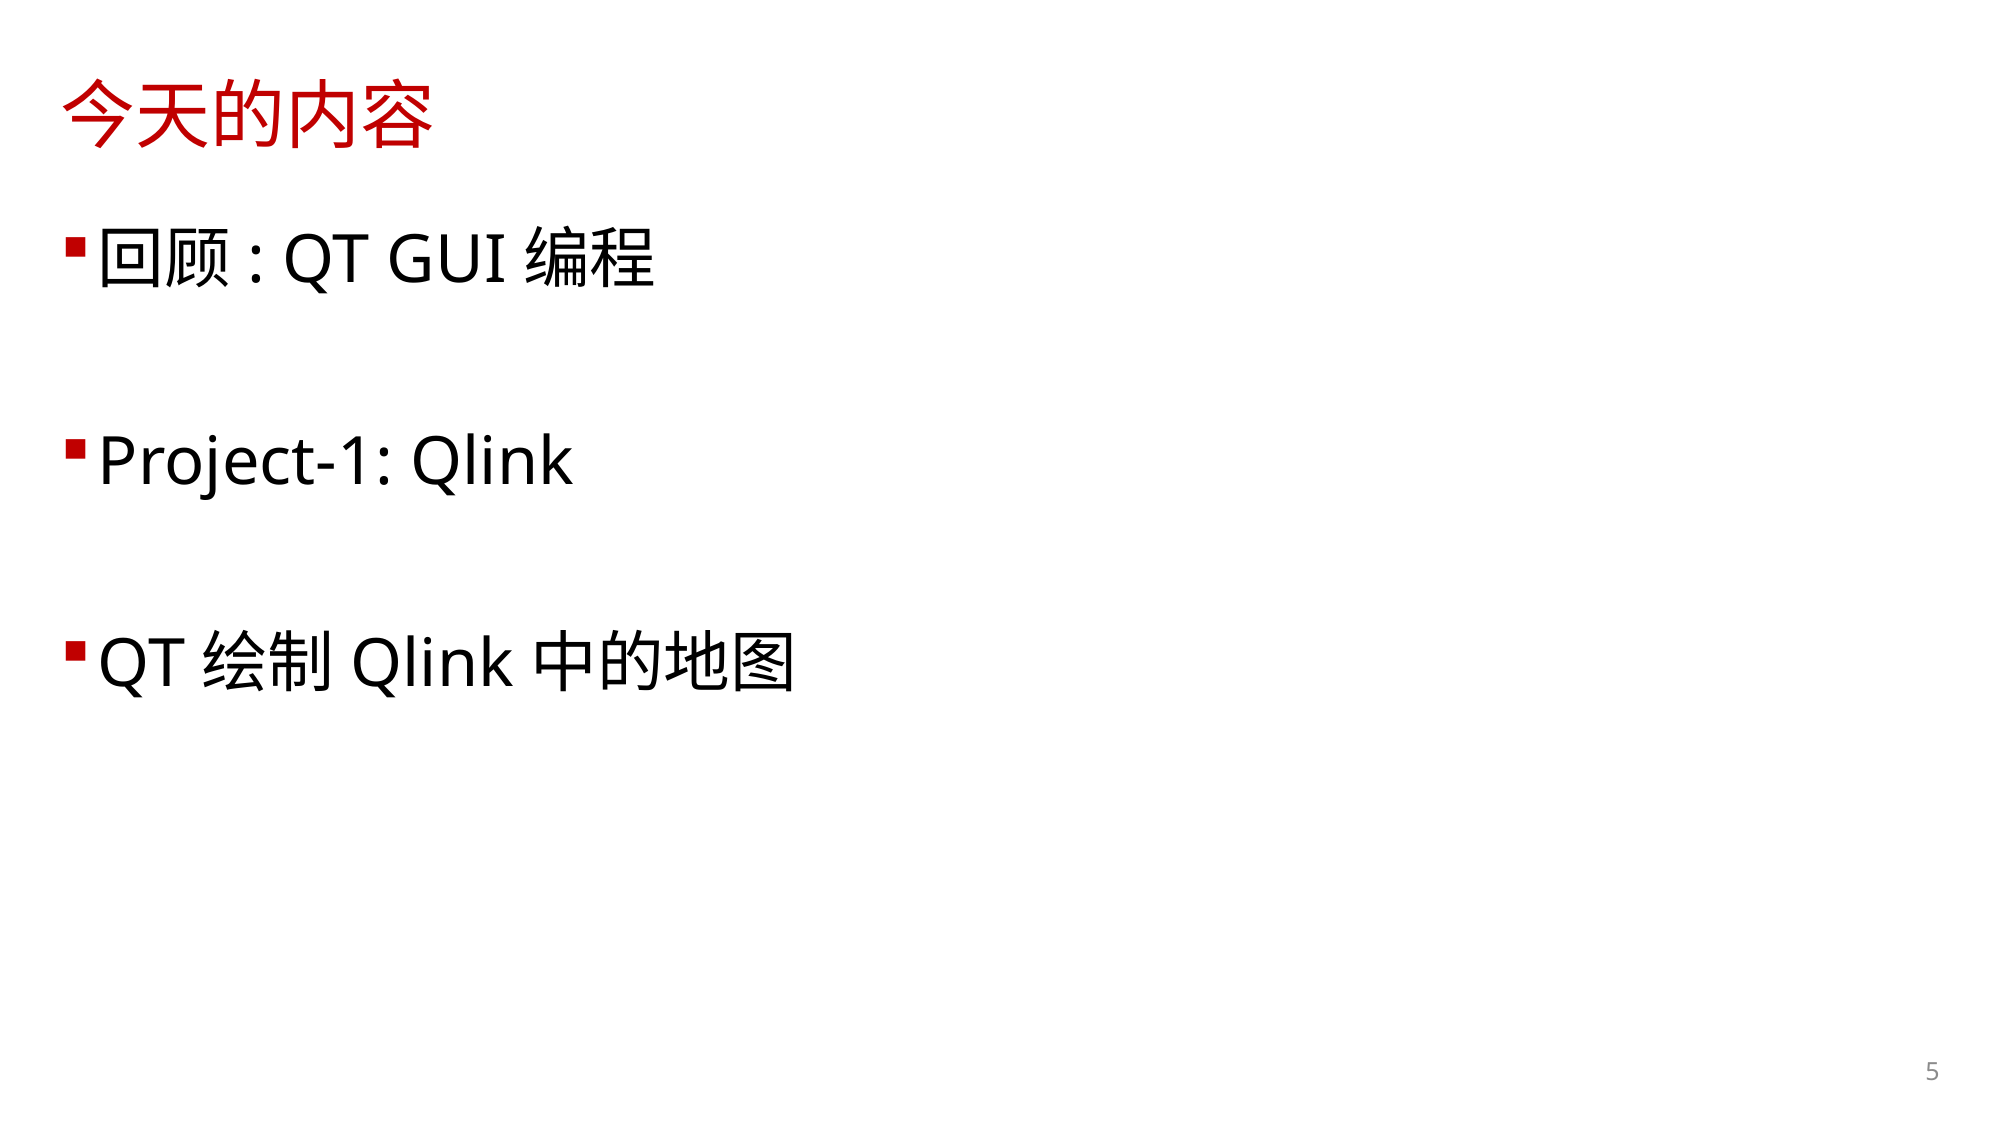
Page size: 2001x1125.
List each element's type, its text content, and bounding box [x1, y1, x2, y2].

title 今天的内容 [45, 59, 1955, 166]
list 回顾: QT GUI编程 Project-1: Qlink QT绘制Qlink中的地图 [45, 208, 1955, 1103]
slide_number 5 [1412, 1042, 1955, 1103]
